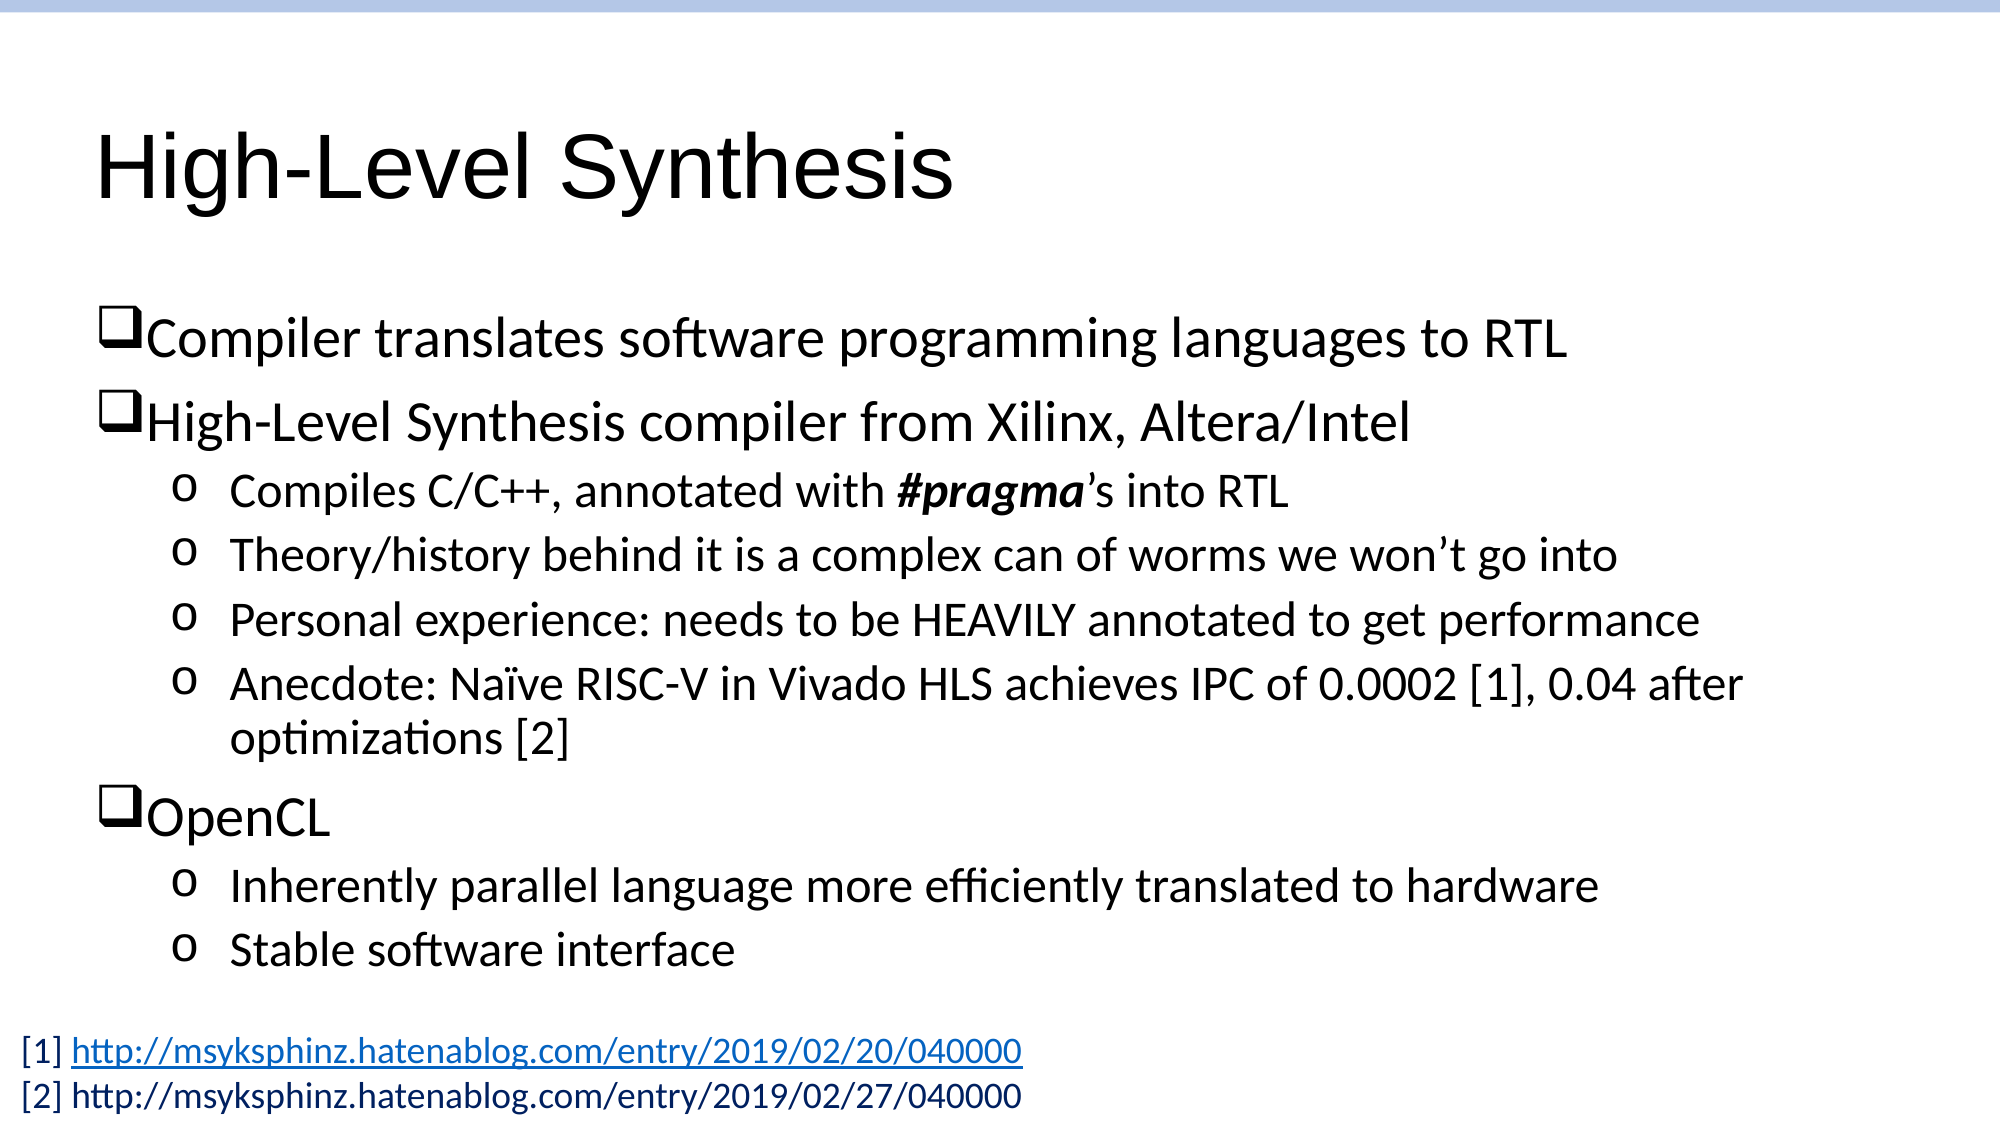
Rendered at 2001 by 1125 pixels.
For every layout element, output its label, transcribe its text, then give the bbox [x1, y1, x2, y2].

list Compiler translates software programming languages to RTL High-Level Synthesis compiler from Xilinx, Altera/Intel Compiles C/C++, annotated with #pragma’s into RTL Theory/history behind it is a complex can of worms we won’t go into Personal experience: needs to be HEAVILY annotated to get performance Anecdote: Naïve RISC-V in Vivado HLS achieves IPC of 0.0002 [1], 0.04 after optimizations [2] OpenCL Inherently parallel language more efficiently translated to hardware Stable software interface [79, 299, 1921, 1014]
text_box [1] http://msyksphinz.hatenablog.com/entry/2019/02/20/040000 [2] http://msyksphinz.hatenablog.com/entry/2019/02/27/040000 [6, 1018, 1038, 1124]
title High-Level Synthesis [79, 59, 1921, 278]
